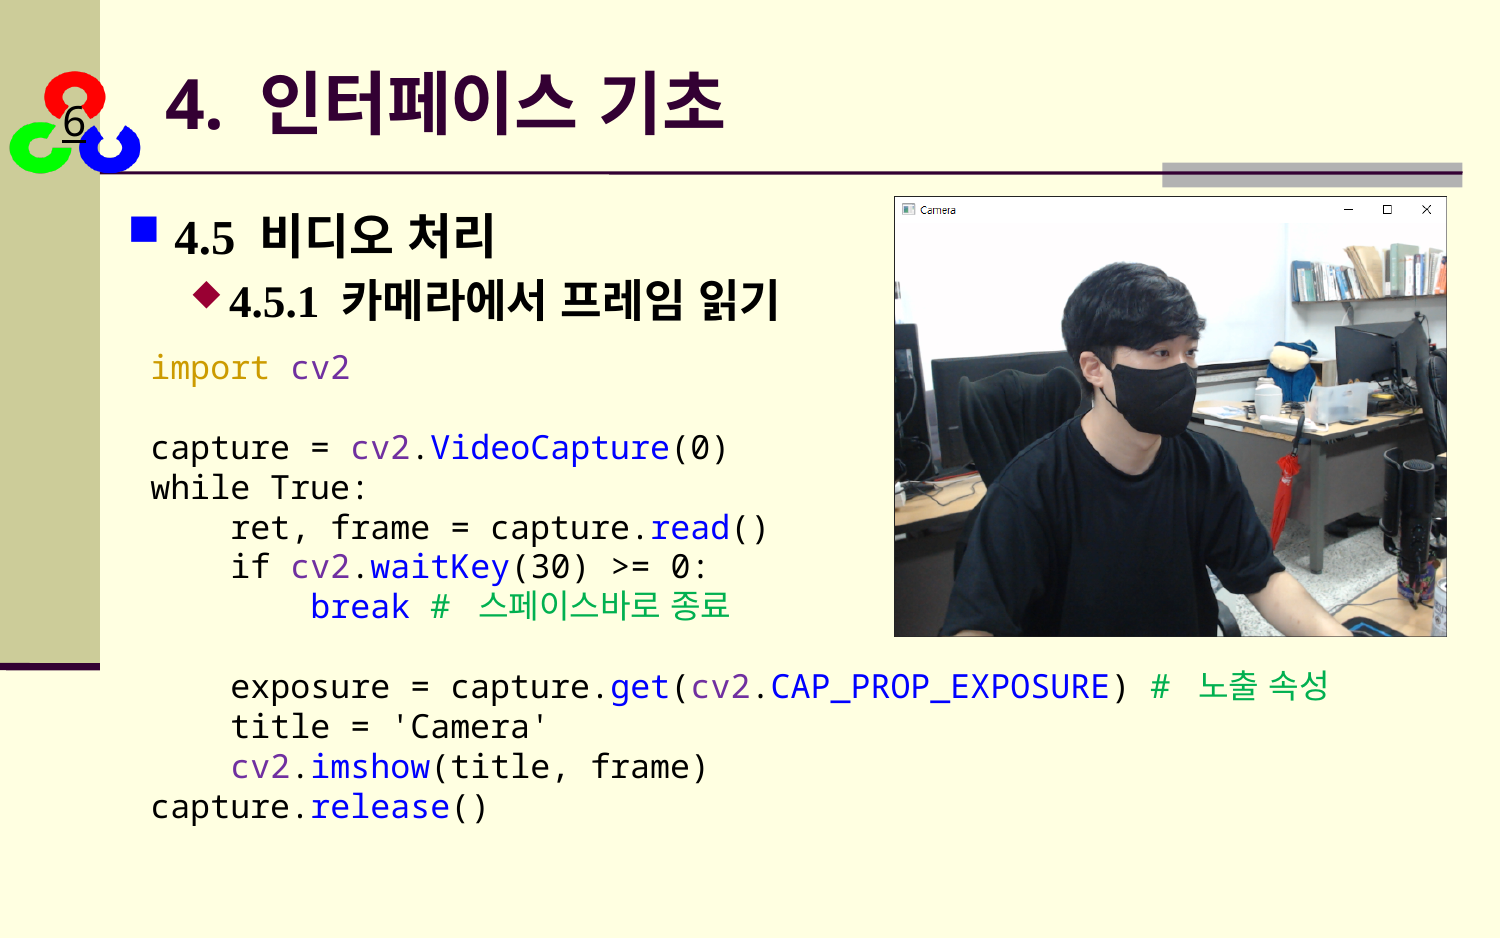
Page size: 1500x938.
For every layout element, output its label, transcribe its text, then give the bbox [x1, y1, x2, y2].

title 4. 인터페이스 기초 [149, 37, 1463, 167]
text_box import cv2 capture = cv2.VideoCapture(0) while True: ret, frame = capture.read() if cv2.waitKey(30) >= 0: break # 스페이스바로 종료 exposure = capture.get(cv2.CAP_PROP_EXPOSURE) # 노출 속성 title = 'Camera' cv2.imshow(title, frame) capture.release() [135, 338, 1447, 833]
picture [894, 196, 1448, 637]
picture [0, 62, 149, 179]
list 4.5 비디오 처리 4.5.1 카메라에서 프레임 읽기 [112, 197, 1463, 876]
